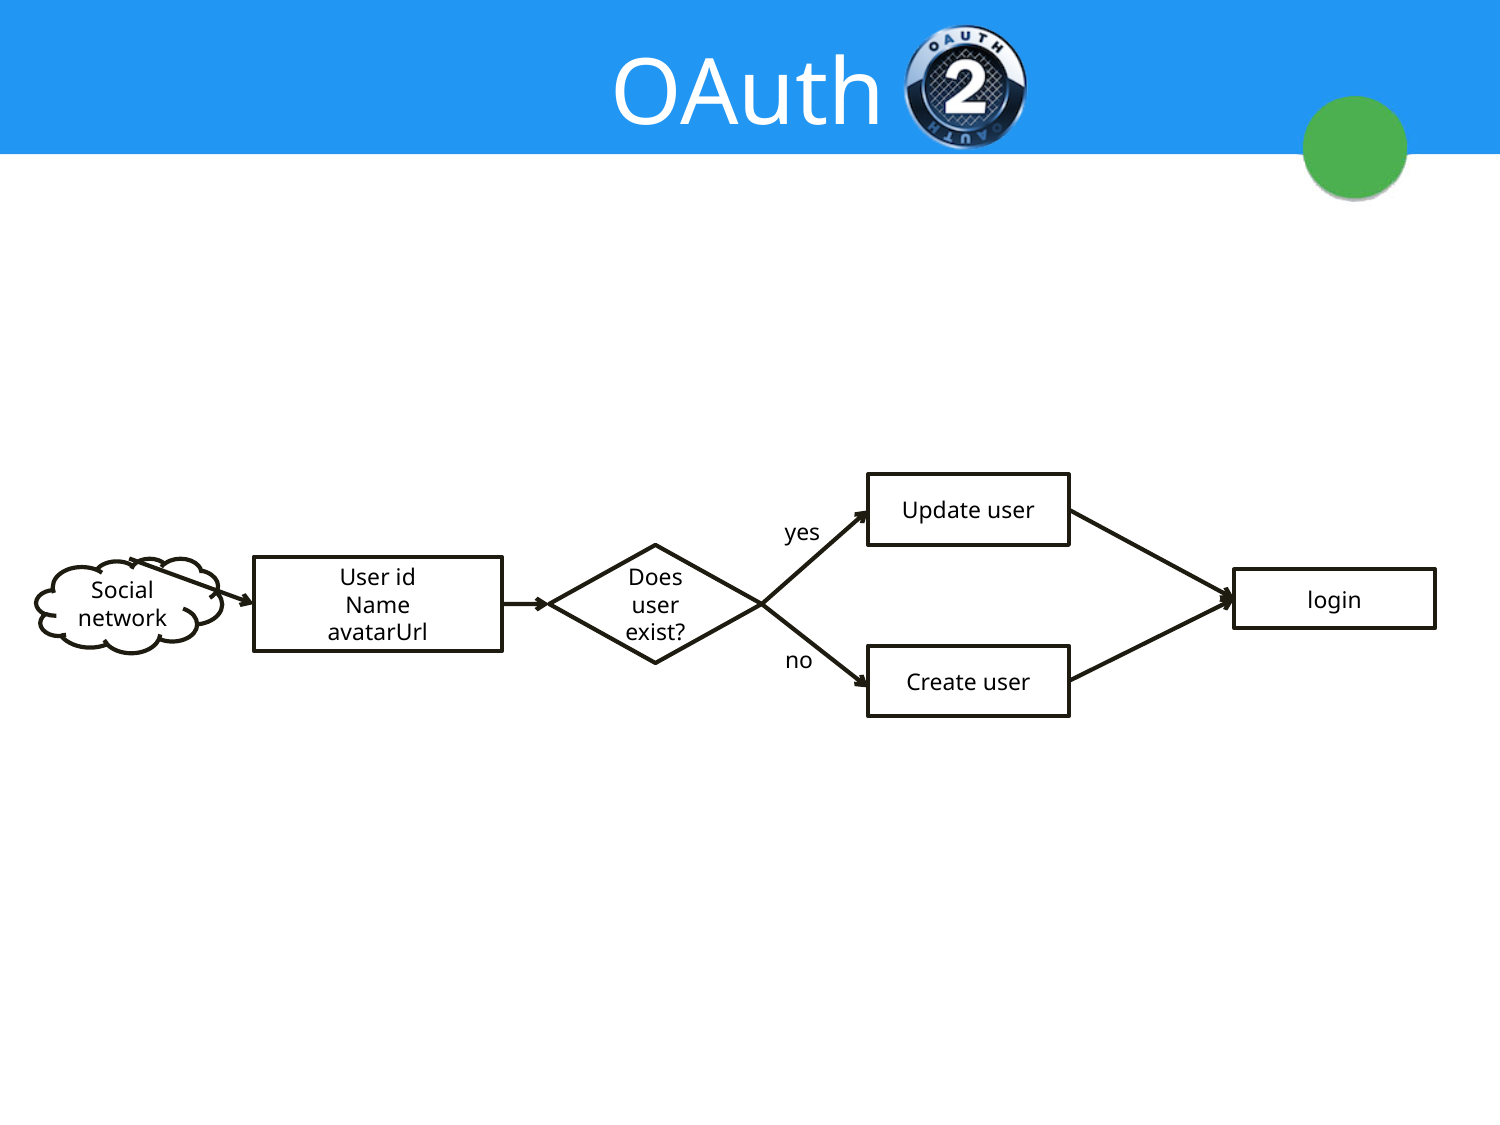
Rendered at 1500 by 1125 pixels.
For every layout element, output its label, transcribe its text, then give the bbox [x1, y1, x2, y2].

picture [0, 0, 1500, 1125]
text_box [1068, 509, 1235, 598]
text_box Update user [866, 472, 1071, 547]
title OAuth [85, 0, 1436, 182]
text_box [761, 510, 869, 603]
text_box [761, 603, 869, 688]
text_box Create user [866, 644, 1071, 718]
text_box Social network [33, 556, 224, 656]
picture [901, 23, 1031, 152]
text_box User id Name avatarUrl [252, 555, 504, 653]
text_box login [1238, 567, 1437, 630]
text_box Does user exist? [547, 543, 756, 665]
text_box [1068, 598, 1235, 682]
